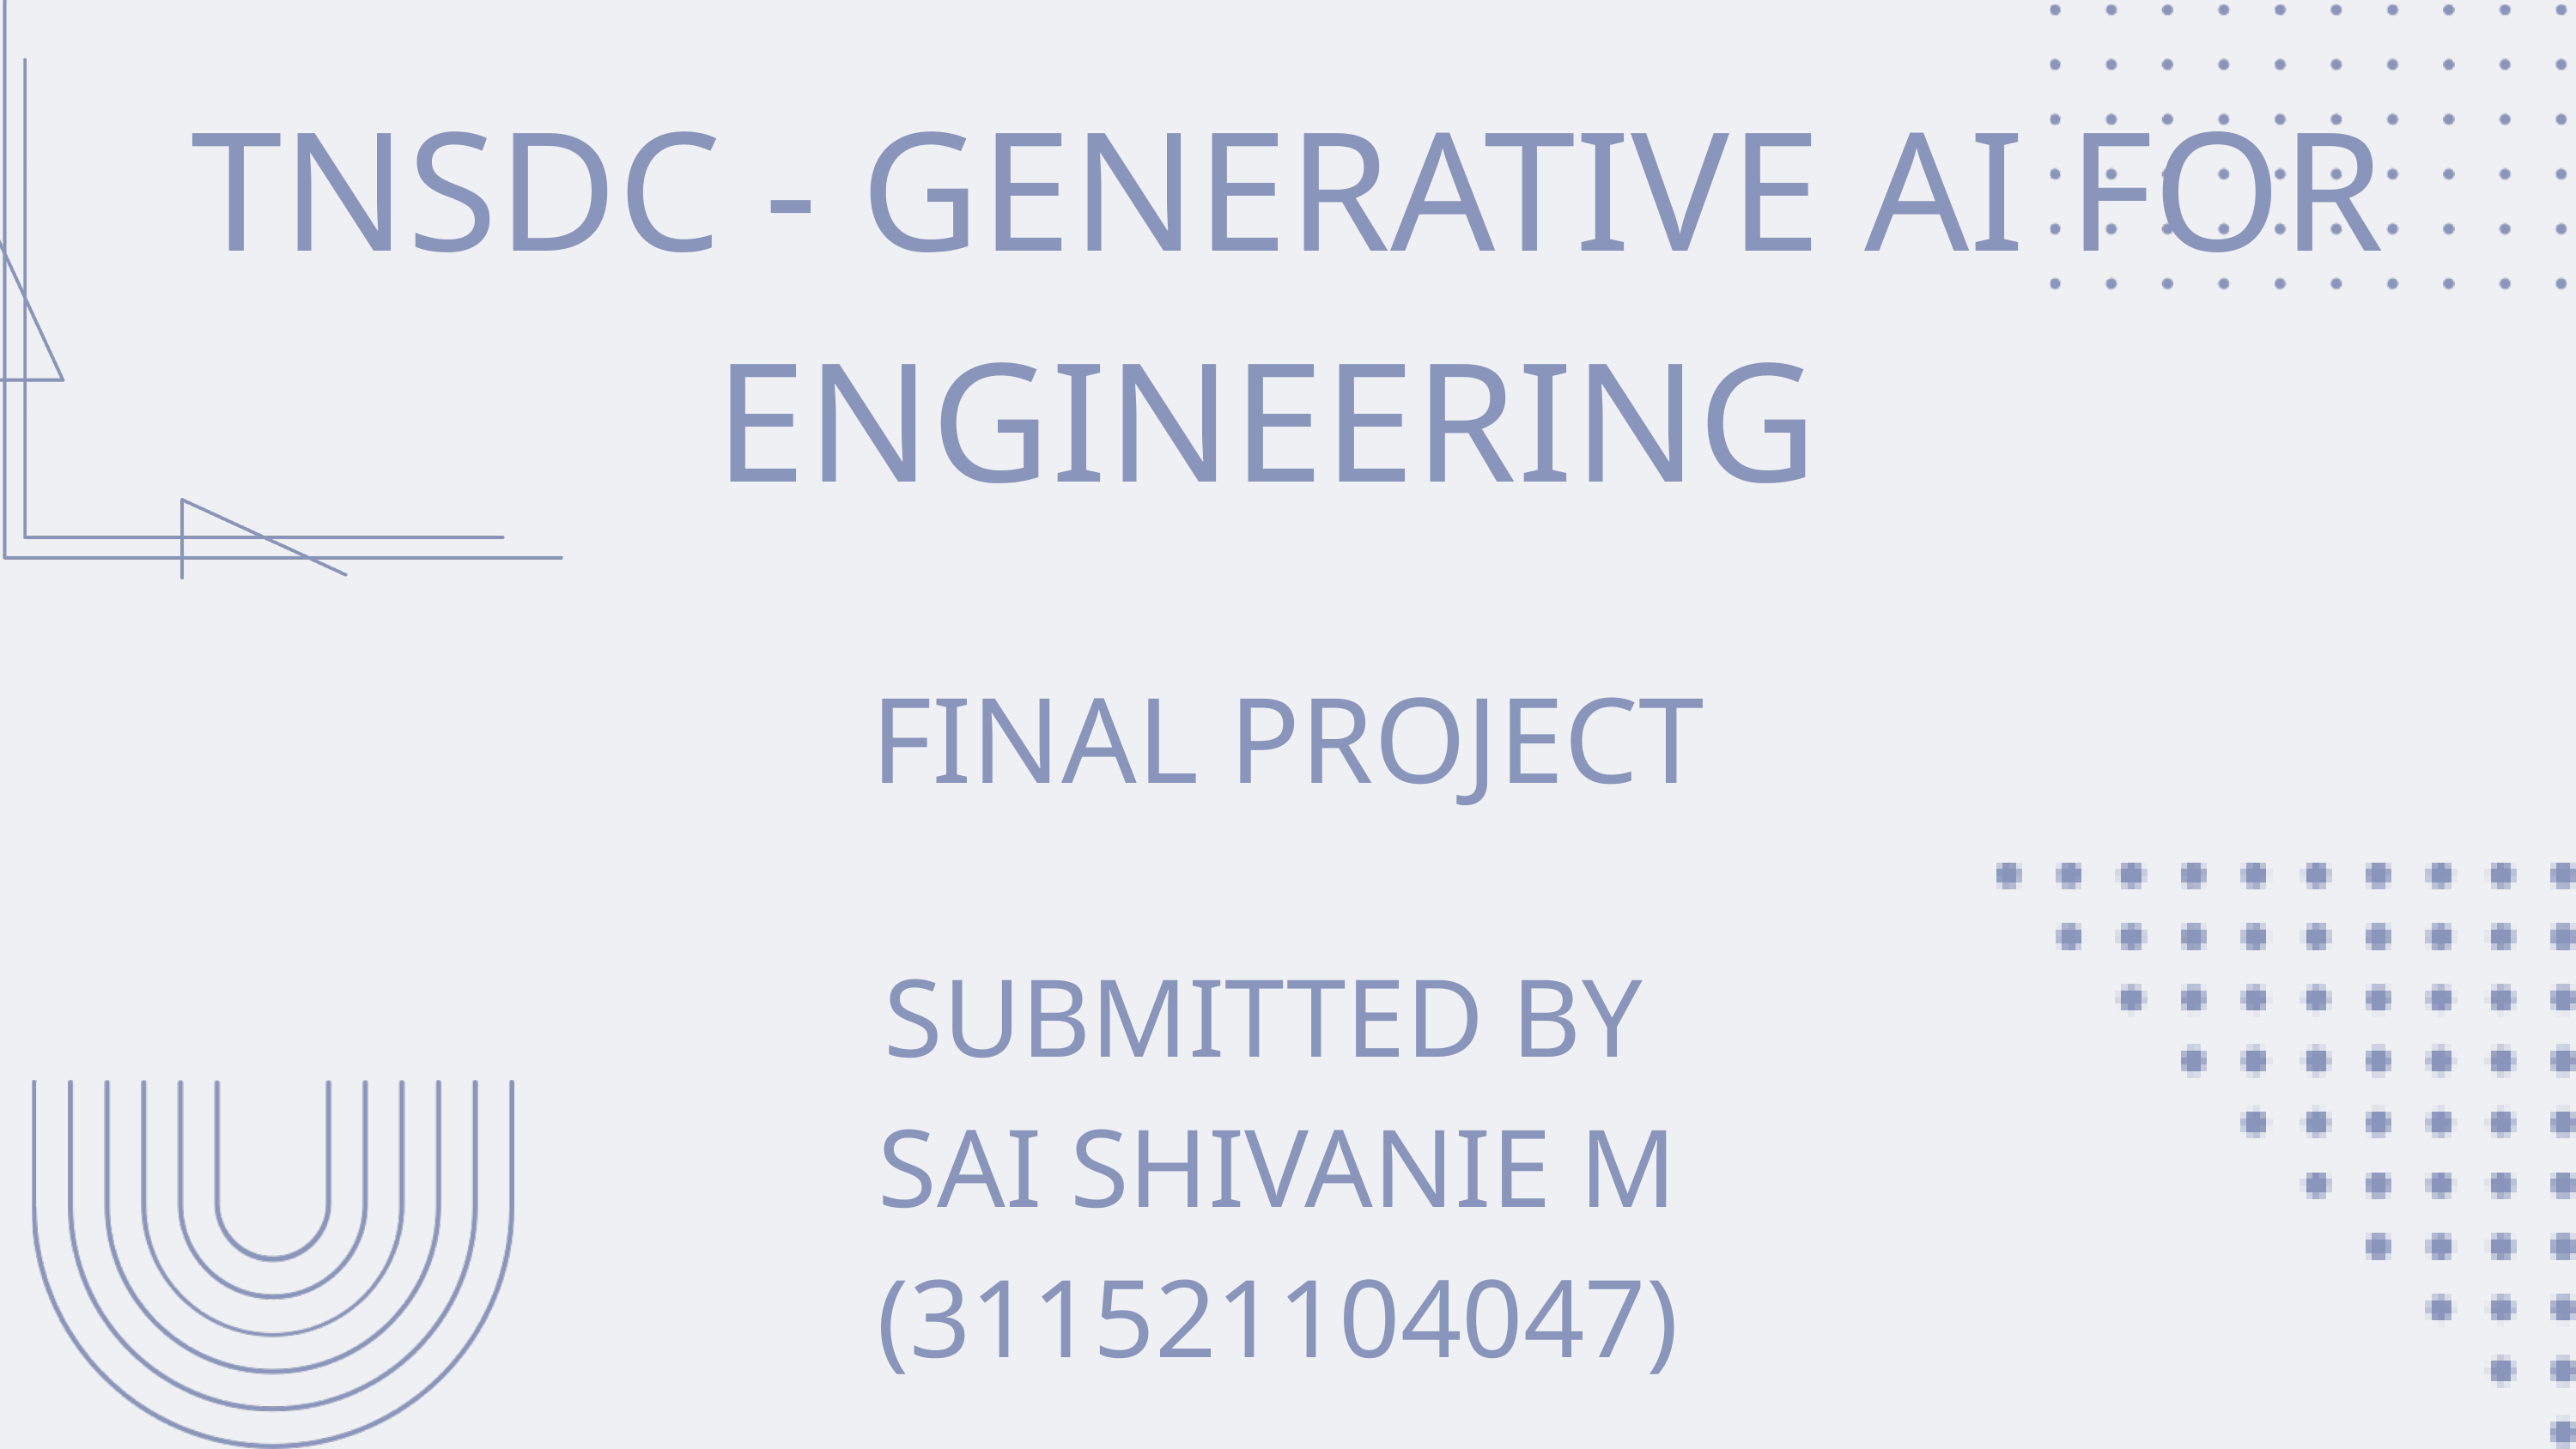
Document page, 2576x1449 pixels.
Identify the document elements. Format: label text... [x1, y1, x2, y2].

text_box FINAL PROJECT [741, 576, 1835, 807]
text_box SUBMITTED BY SAI SHIVANIE M (311521104047) [856, 928, 1699, 1379]
text_box [32, 1080, 514, 1449]
text_box [2050, 4, 2567, 290]
text_box [1996, 863, 2576, 1449]
text_box [0, 0, 563, 579]
text_box TNSDC - GENERATIVE AI FOR ENGINEERING [144, 53, 2432, 515]
